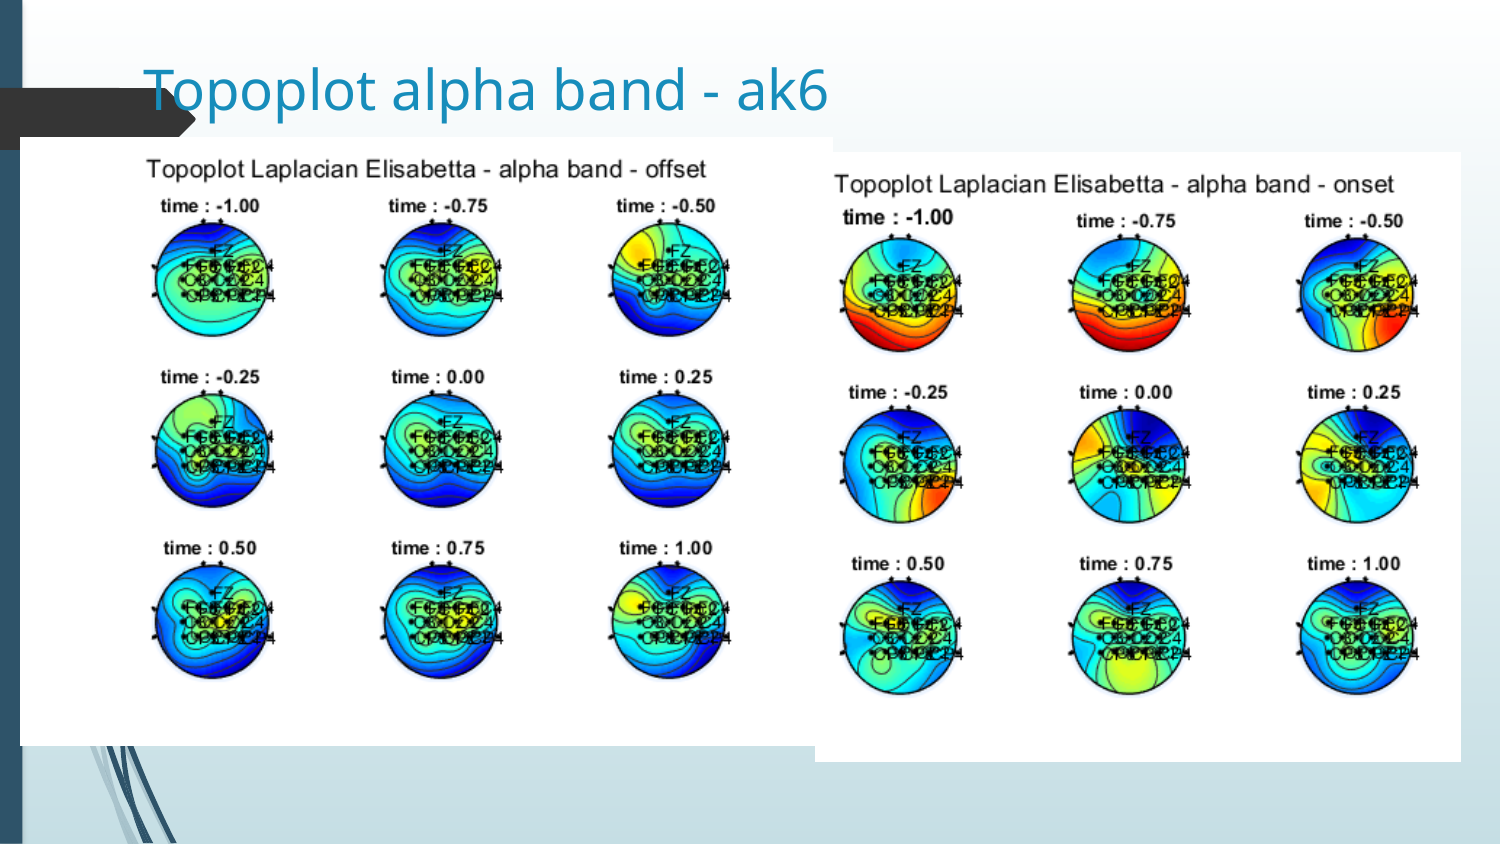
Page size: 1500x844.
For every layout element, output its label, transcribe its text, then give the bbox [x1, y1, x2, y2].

title Topoplot alpha band - ak6 [128, 21, 1372, 138]
picture [20, 136, 1462, 762]
